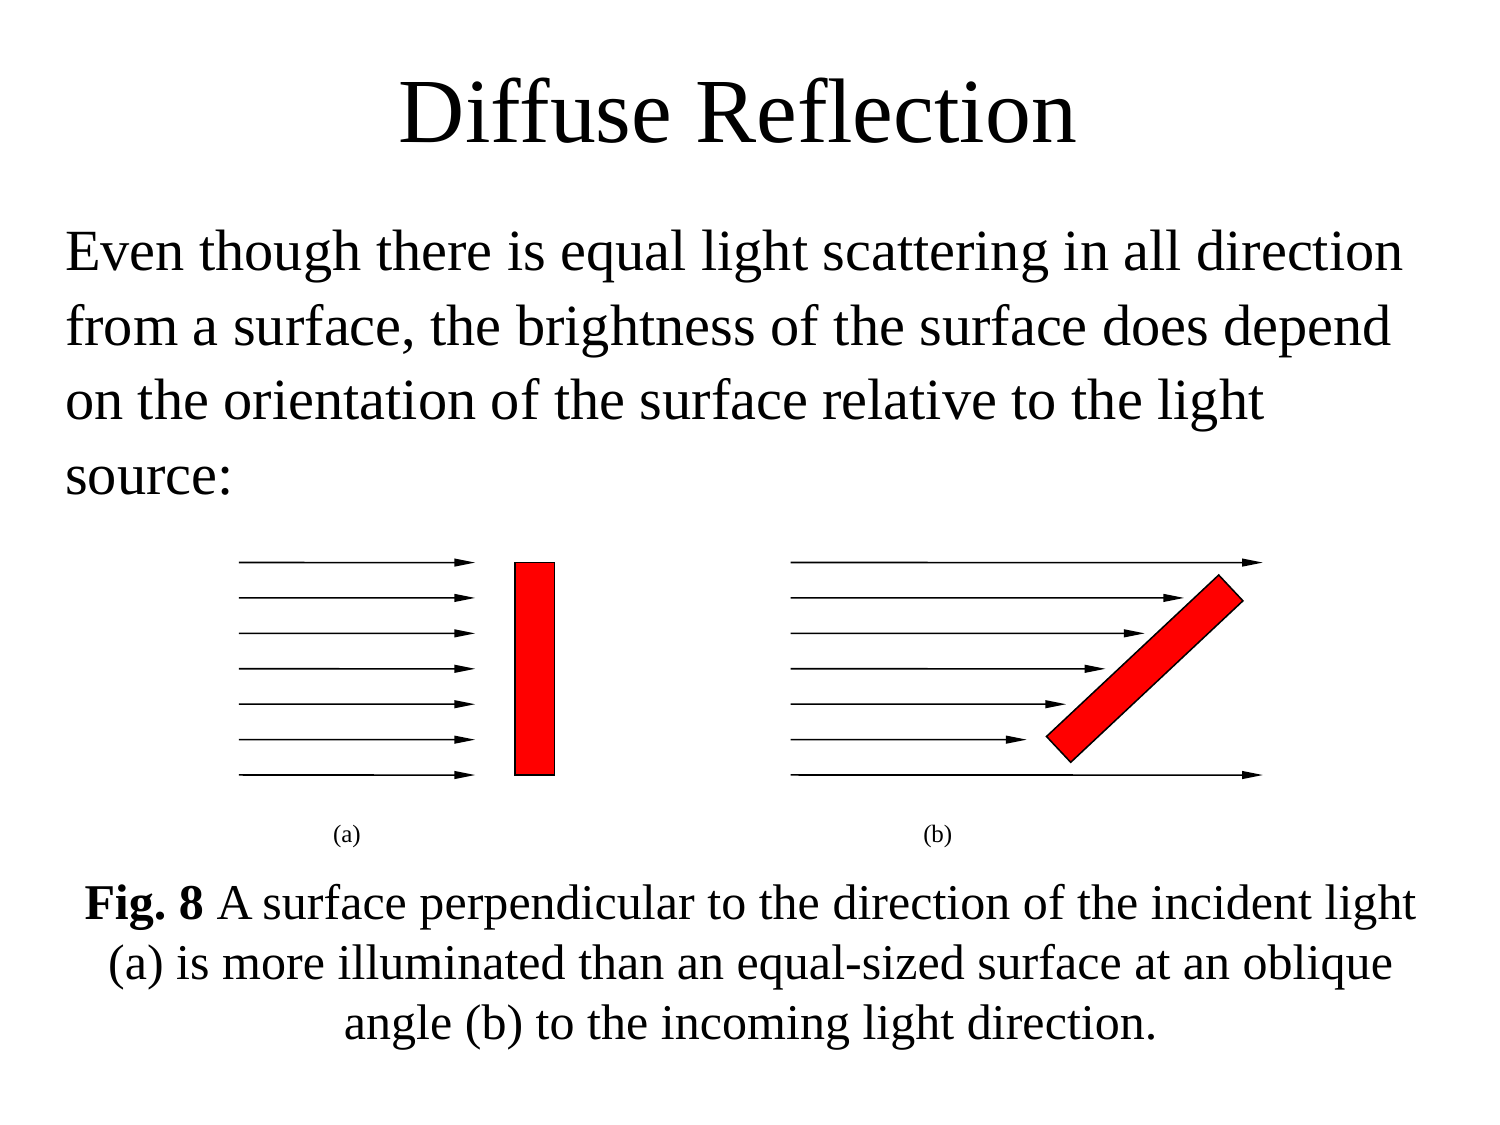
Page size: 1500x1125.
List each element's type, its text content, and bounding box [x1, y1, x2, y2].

title Diffuse Reflection [112, 12, 1388, 201]
list Even though there is equal light scattering in all direction from a surface, the brightness of the surface does depend on the orientation of the surface relative to the light source: [49, 212, 1451, 451]
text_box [62, 562, 1441, 1056]
